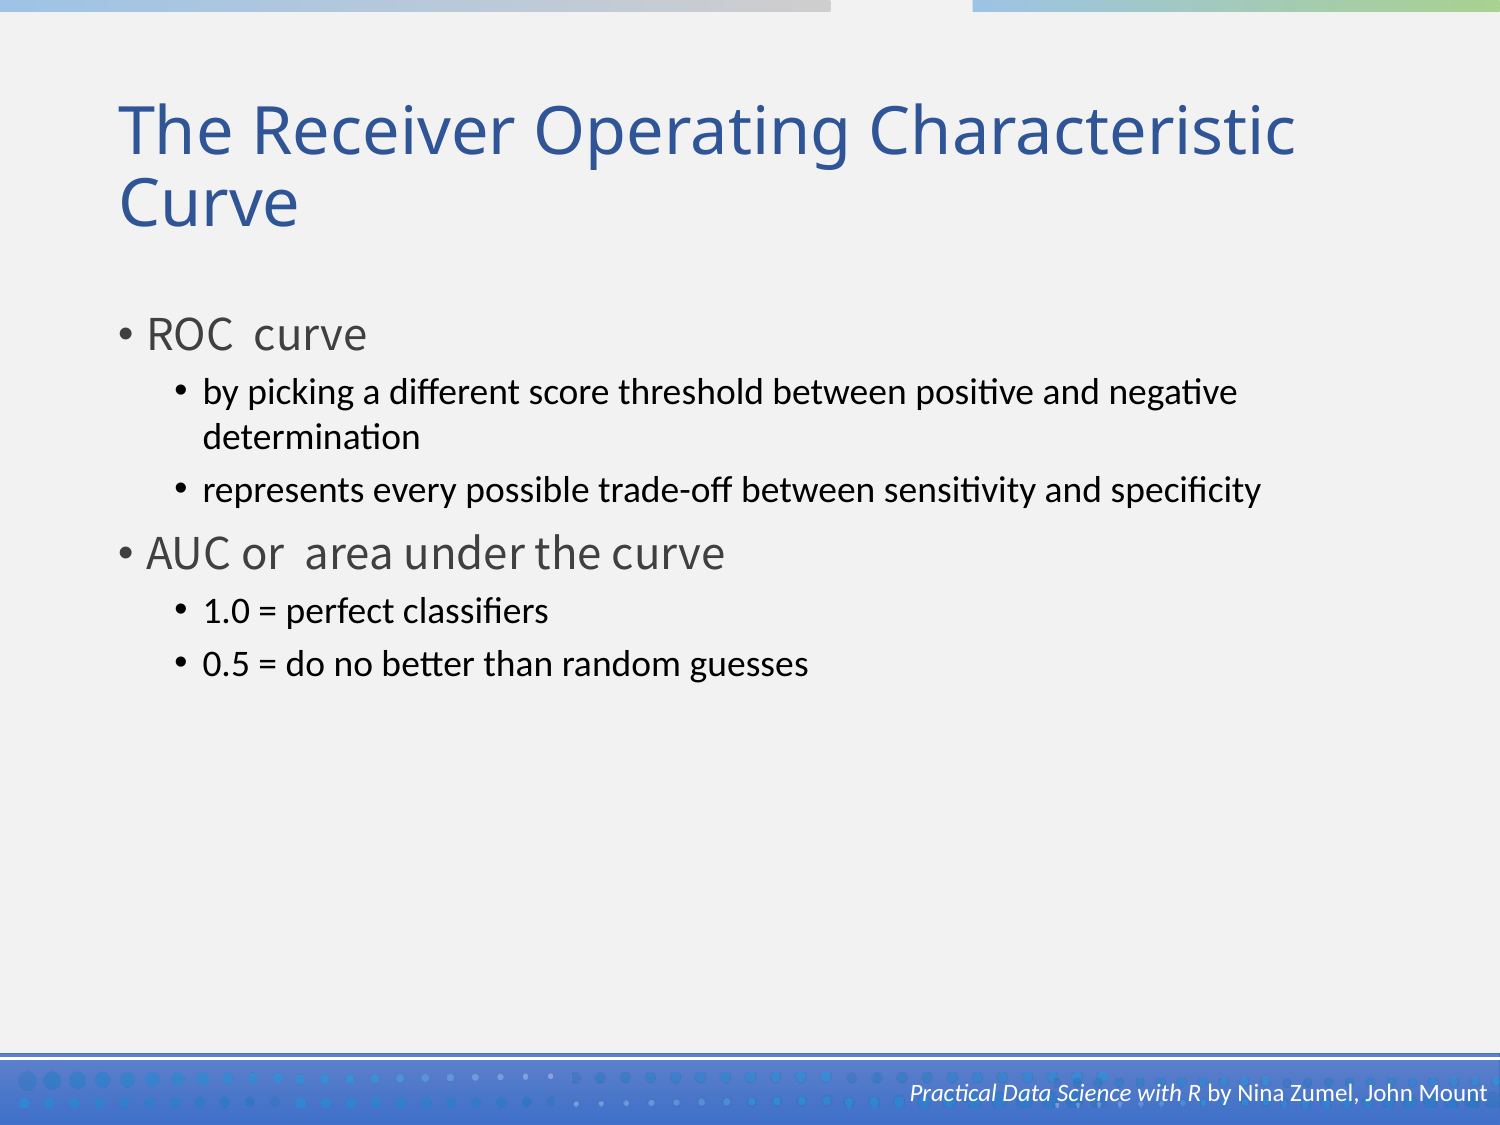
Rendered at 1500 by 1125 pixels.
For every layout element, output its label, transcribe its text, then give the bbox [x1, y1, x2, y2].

title The Receiver Operating Characteristic Curve [103, 59, 1397, 278]
text_box Practical Data Science with R by Nina Zumel, John Mount [894, 1068, 1500, 1125]
list ROC curve by picking a different score threshold between positive and negative determination represents every possible trade-off between sensitivity and specificity AUC or area under the curve 1.0 = perfect classifiers 0.5 = do no better than random guesses [103, 299, 1397, 1014]
